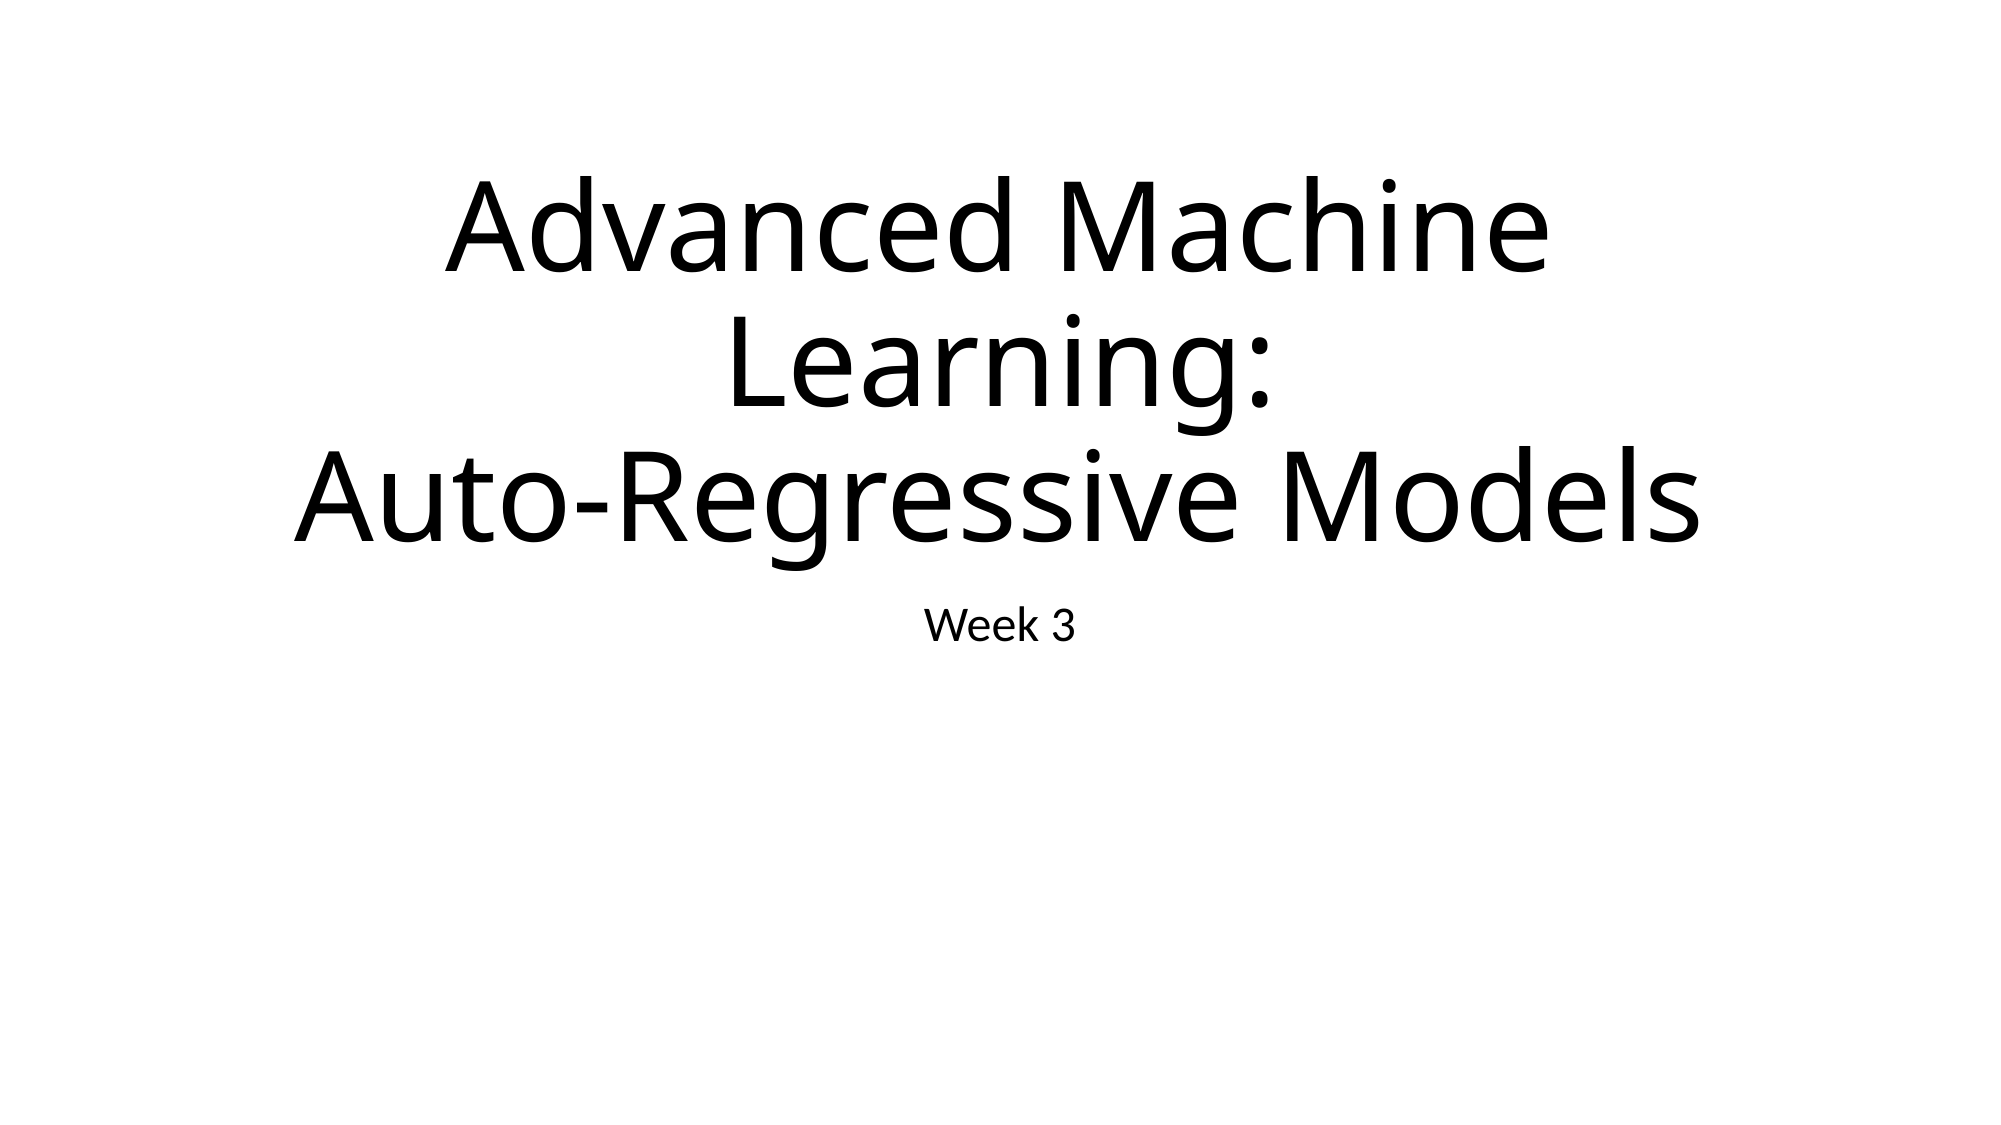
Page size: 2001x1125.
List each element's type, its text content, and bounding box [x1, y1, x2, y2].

title Advanced Machine Learning: Auto-Regressive Models [249, 184, 1750, 576]
subtitle Week 3 [249, 590, 1750, 863]
